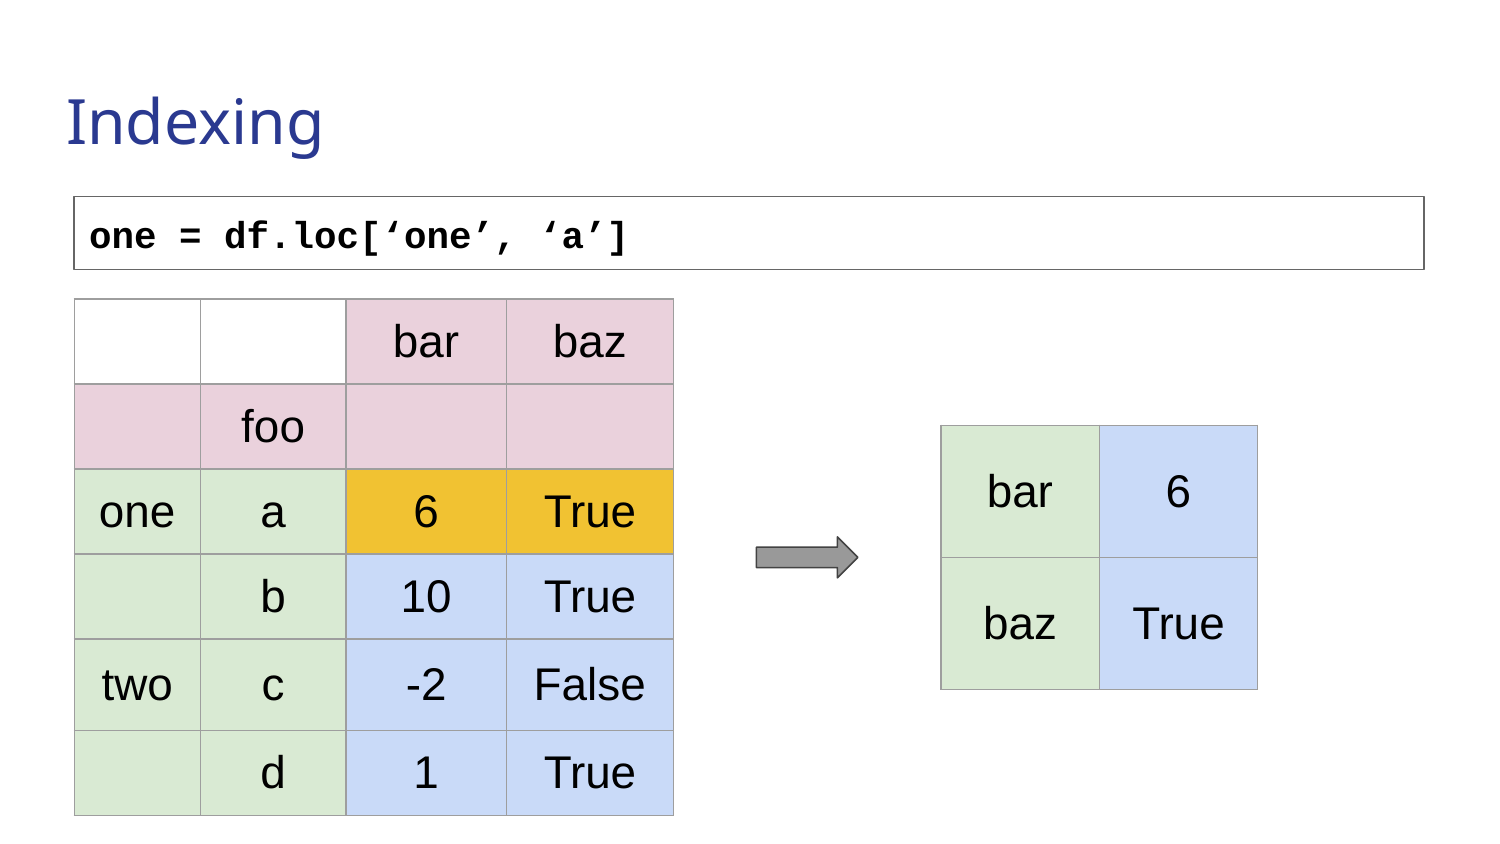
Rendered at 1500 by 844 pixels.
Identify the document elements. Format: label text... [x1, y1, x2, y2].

table_cell False [507, 640, 673, 730]
table_header 6 [1100, 426, 1257, 557]
table_cell two [75, 640, 200, 730]
table_cell 10 [347, 555, 506, 638]
text_box one = df.loc[‘one’, ‘a’] [74, 196, 1425, 270]
table_cell a [201, 470, 345, 553]
table_cell True [507, 731, 673, 815]
table_cell foo [201, 385, 345, 468]
table_cell c [201, 640, 345, 730]
table_cell 6 [347, 470, 506, 553]
table_cell [507, 385, 673, 468]
table_cell True [1100, 558, 1257, 689]
table_cell d [201, 731, 345, 815]
table_header bar [942, 426, 1099, 557]
table_cell [75, 731, 200, 815]
text_box [756, 536, 858, 578]
table_cell [75, 385, 200, 468]
table_cell b [201, 555, 345, 638]
table_cell True [507, 555, 673, 638]
table_header baz [507, 300, 673, 383]
table_header bar [347, 300, 506, 383]
table_header [201, 300, 345, 383]
table_cell True [507, 470, 673, 553]
title Indexing [51, 67, 1449, 167]
table_cell -2 [347, 640, 506, 730]
table_cell 1 [347, 731, 506, 815]
table_cell one [75, 470, 200, 553]
table_cell [347, 385, 506, 468]
table_cell [75, 555, 200, 638]
table_header [75, 300, 200, 383]
table_cell baz [942, 558, 1099, 689]
